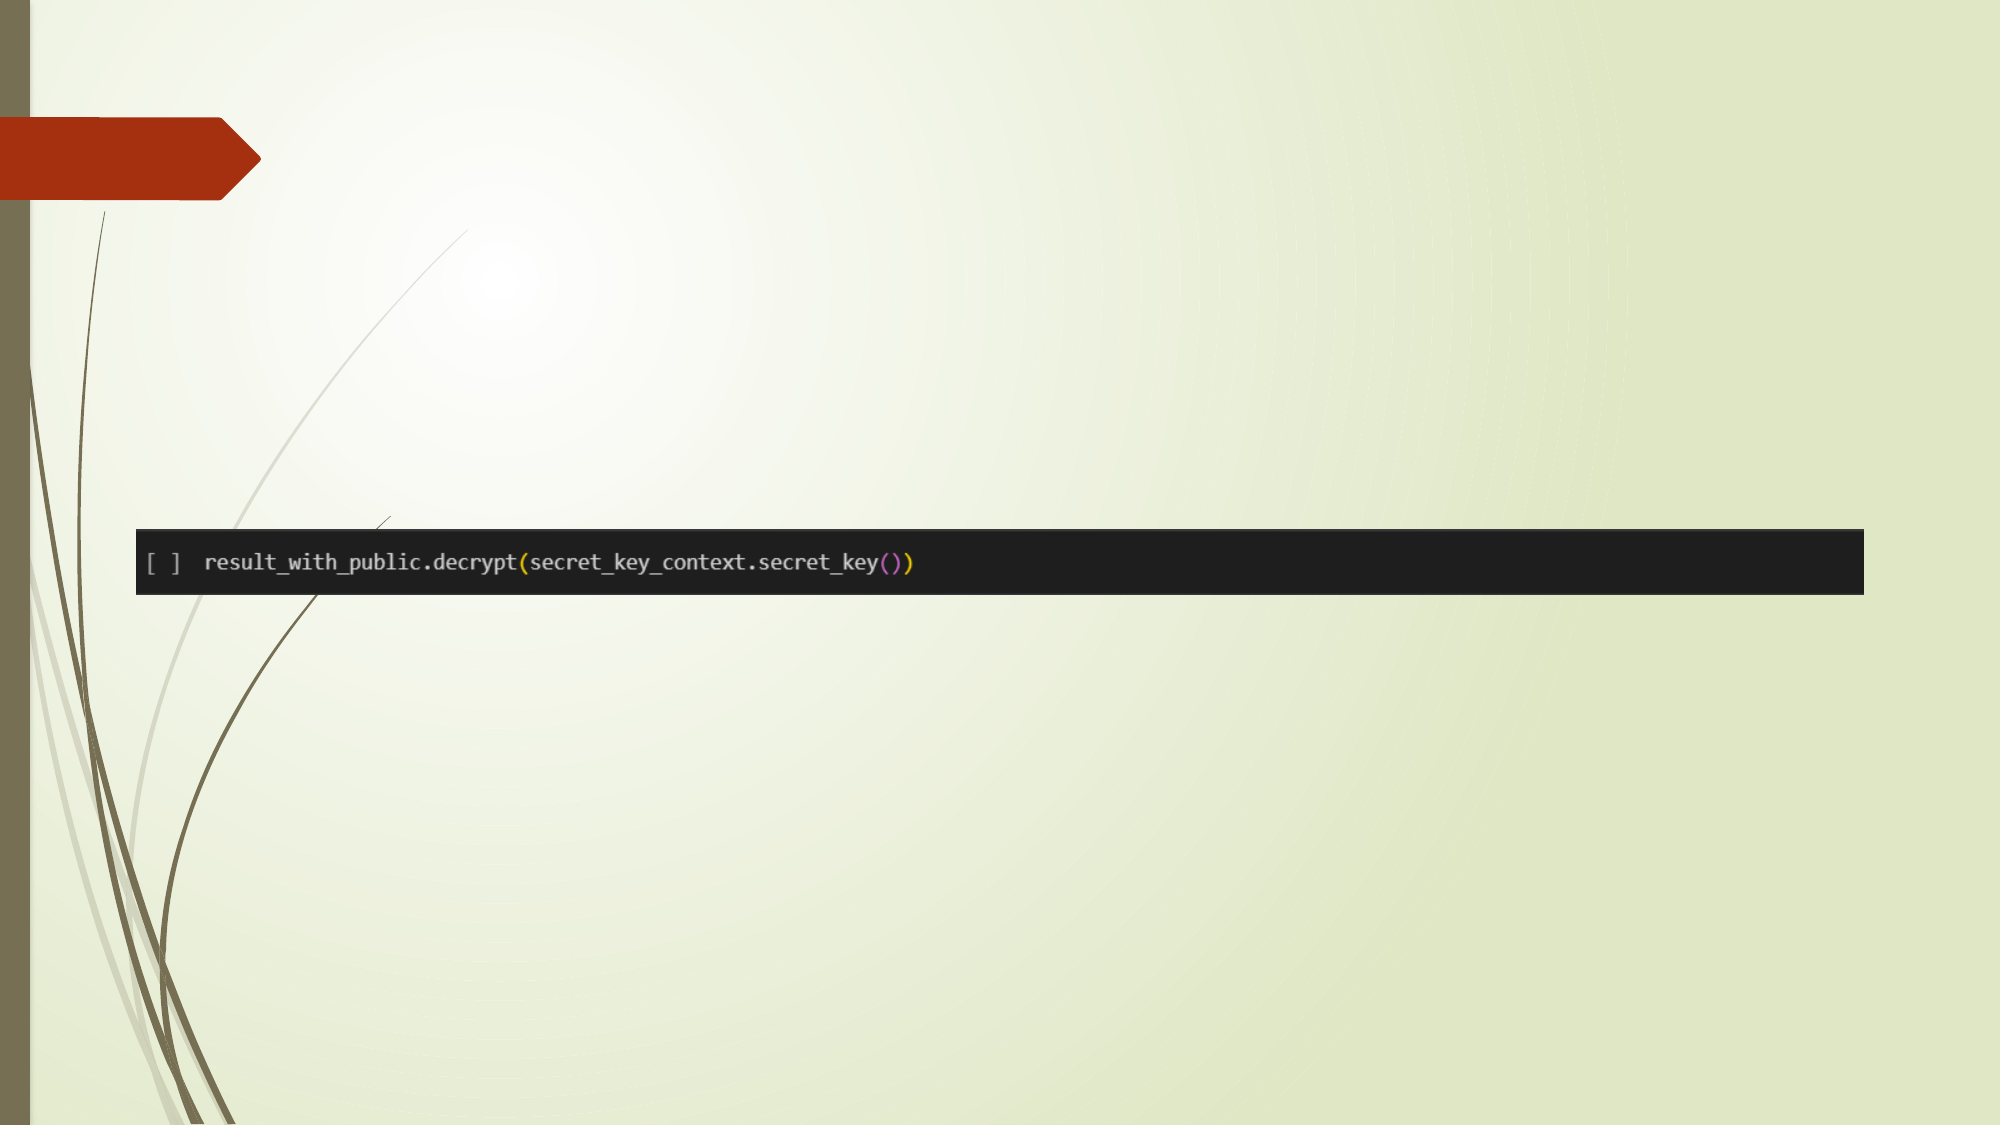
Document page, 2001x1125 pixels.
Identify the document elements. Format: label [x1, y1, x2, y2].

picture [135, 529, 1865, 596]
